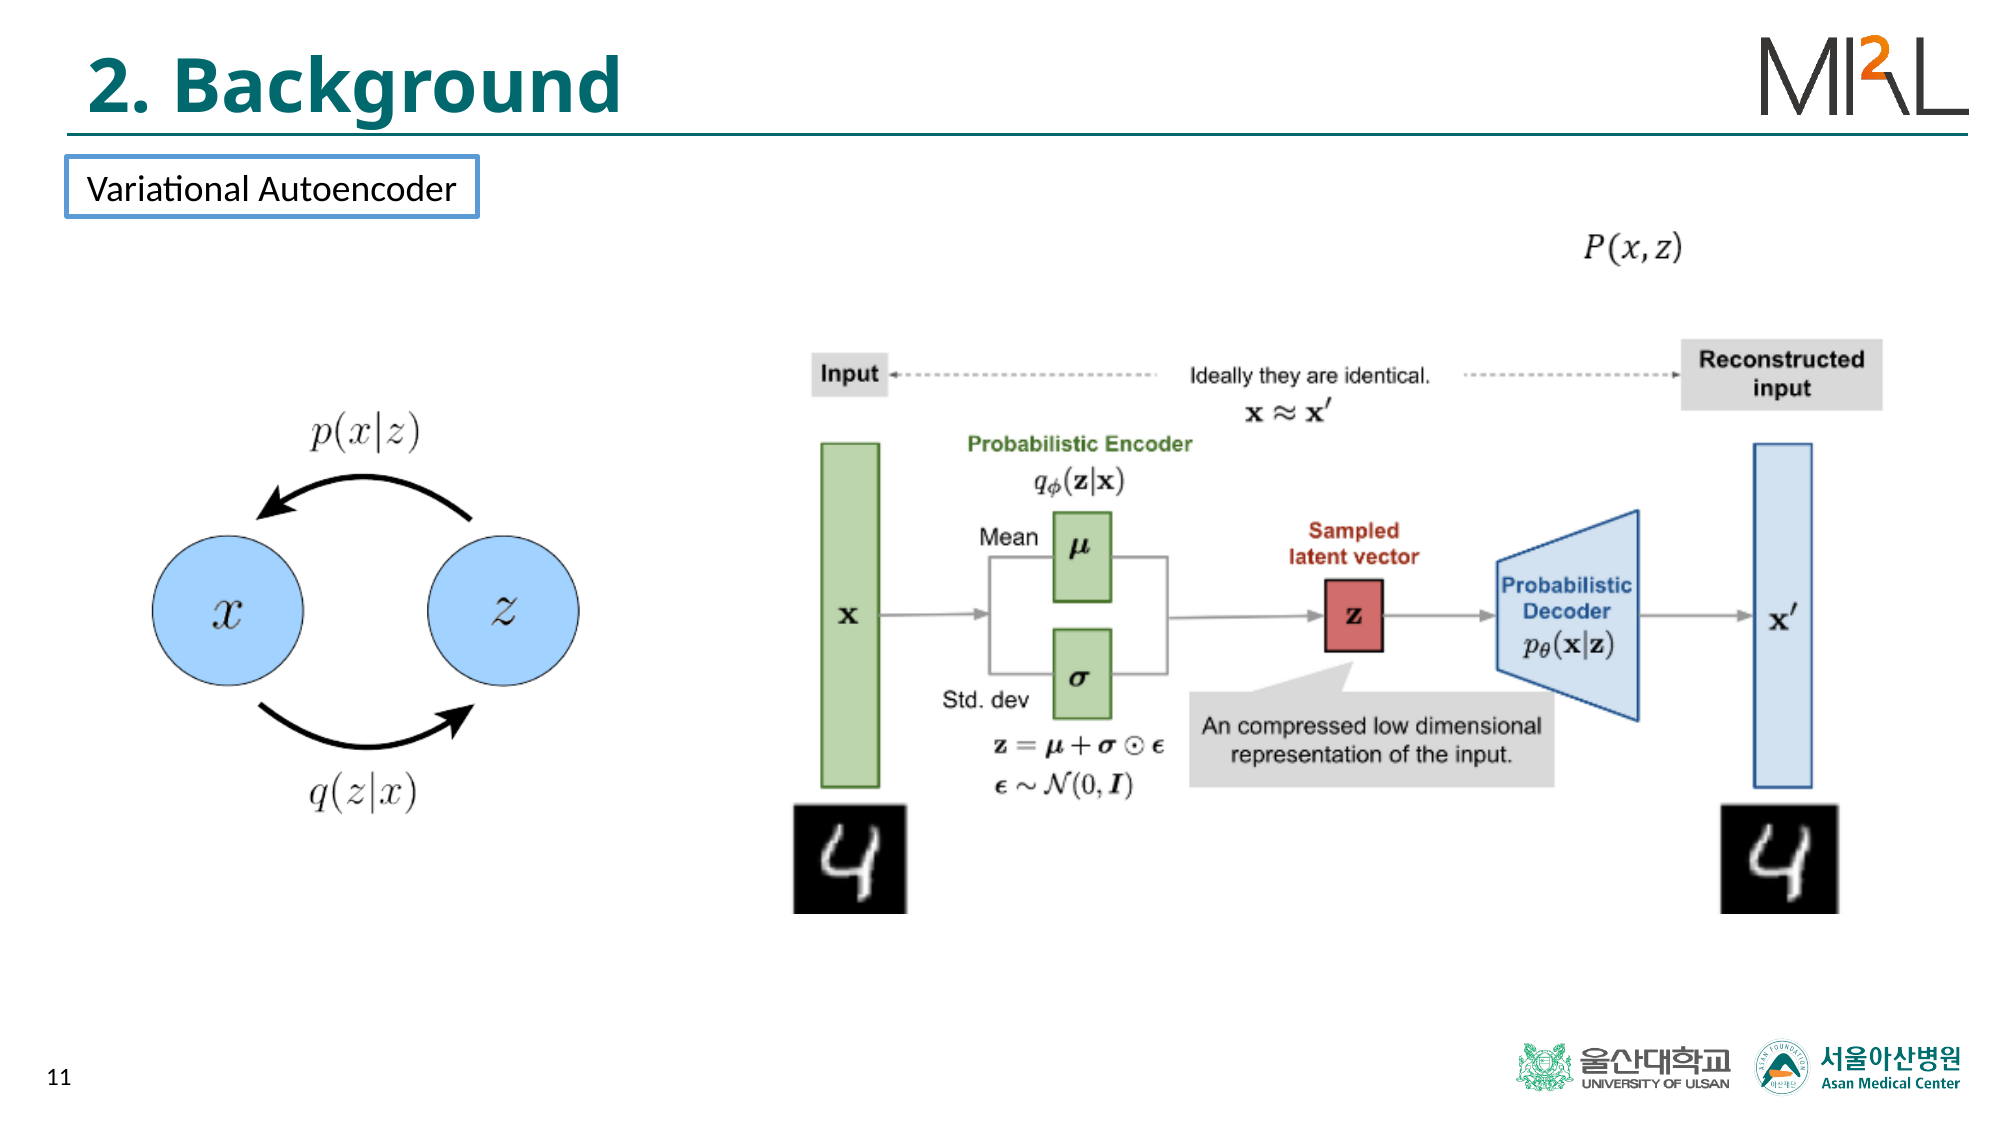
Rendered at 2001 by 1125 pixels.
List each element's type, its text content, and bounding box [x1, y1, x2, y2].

picture [789, 336, 1912, 914]
text_box 2. Background [66, 12, 1151, 134]
picture [142, 392, 594, 841]
picture [1761, 35, 1969, 115]
picture [1574, 222, 1682, 274]
picture [1513, 1041, 1733, 1093]
picture [1749, 1036, 1969, 1098]
text_box Variational Autoencoder [66, 156, 478, 217]
slide_number 11 [31, 1045, 482, 1106]
